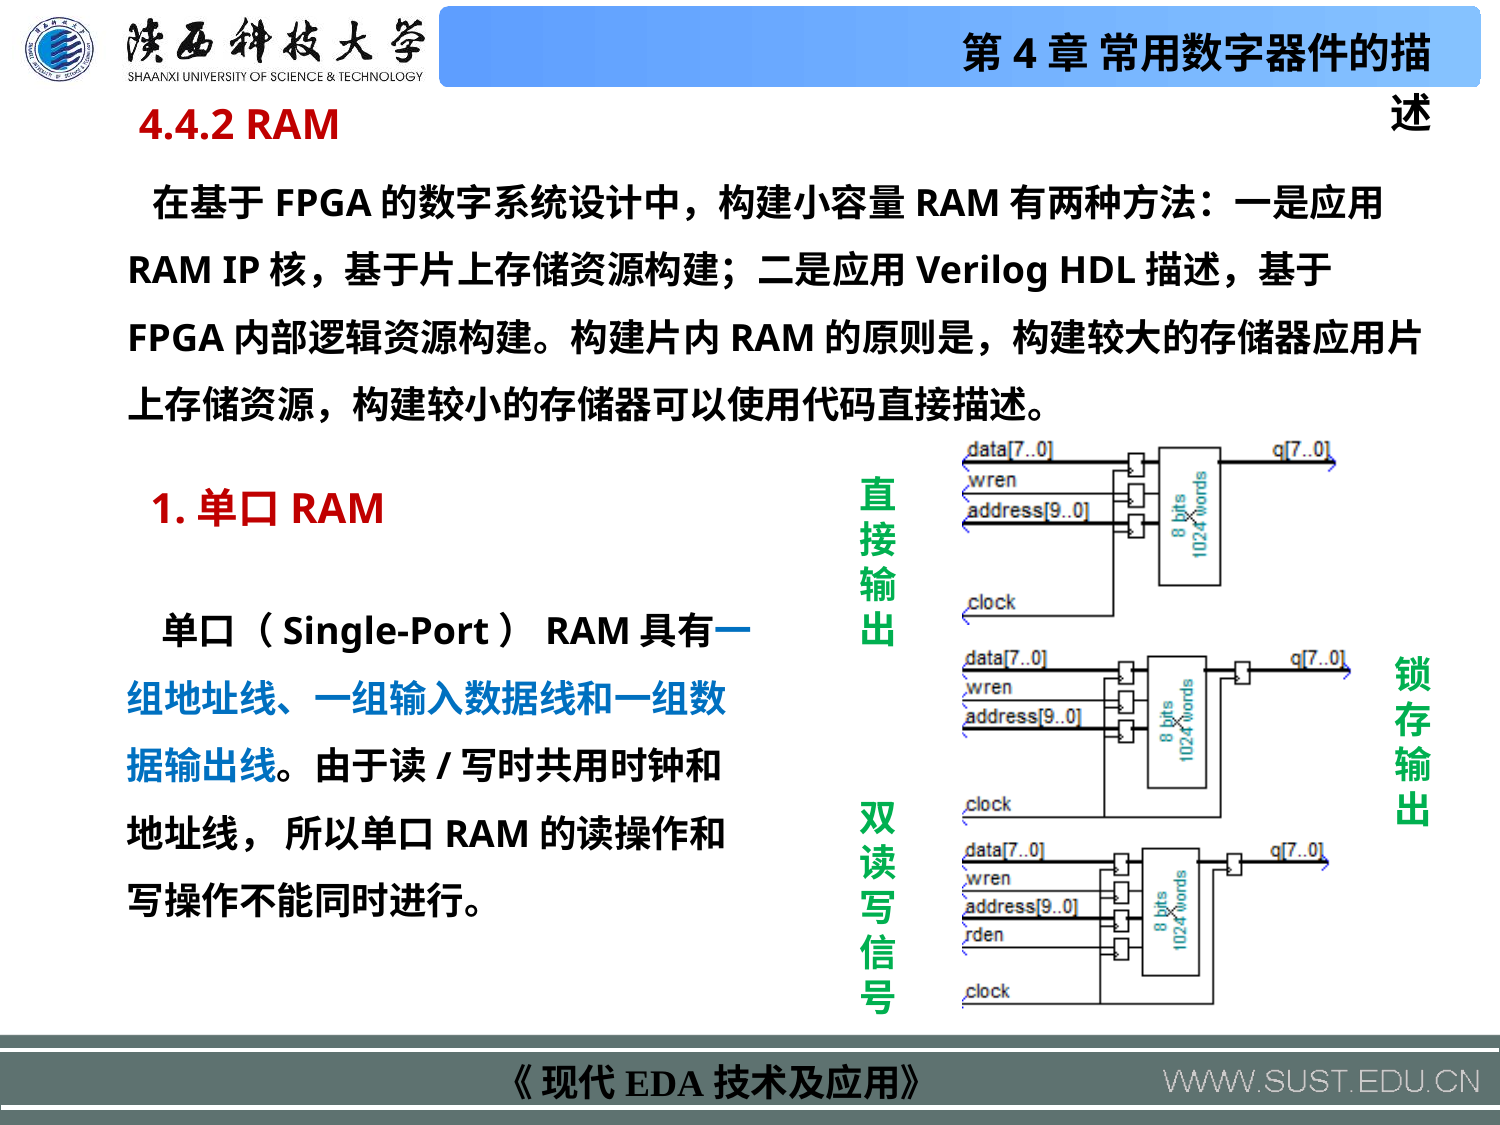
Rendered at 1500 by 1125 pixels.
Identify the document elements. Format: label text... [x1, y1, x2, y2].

text_box 在基于FPGA的数字系统设计中，构建小容量RAM有两种方法：一是应用RAM IP核，基于片上存储资源构建；二是应用Verilog HDL描述，基于FPGA内部逻辑资源构建。构建片内RAM的原则是，构建较大的存储器应用片上存储资源，构建较小的存储器可以使用代码直接描述。 [112, 148, 1445, 434]
text_box 双读写信号 [844, 786, 946, 1027]
picture [962, 432, 1342, 626]
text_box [1151, 1057, 1492, 1105]
text_box 4.4.2 RAM [123, 90, 461, 148]
text_box 单口（Single-Port）RAM具有一组地址线、一组输入数据线和一组数据输出线。由于读/写时共用时钟和地址线， 所以单口RAM的读操作和写操作不能同时进行。 [112, 577, 770, 930]
text_box 直接输出 [844, 463, 946, 659]
picture [962, 644, 1362, 1014]
text_box 锁存输出 [1379, 644, 1481, 839]
picture [12, 1, 439, 93]
text_box 1.单口RAM [135, 474, 472, 539]
